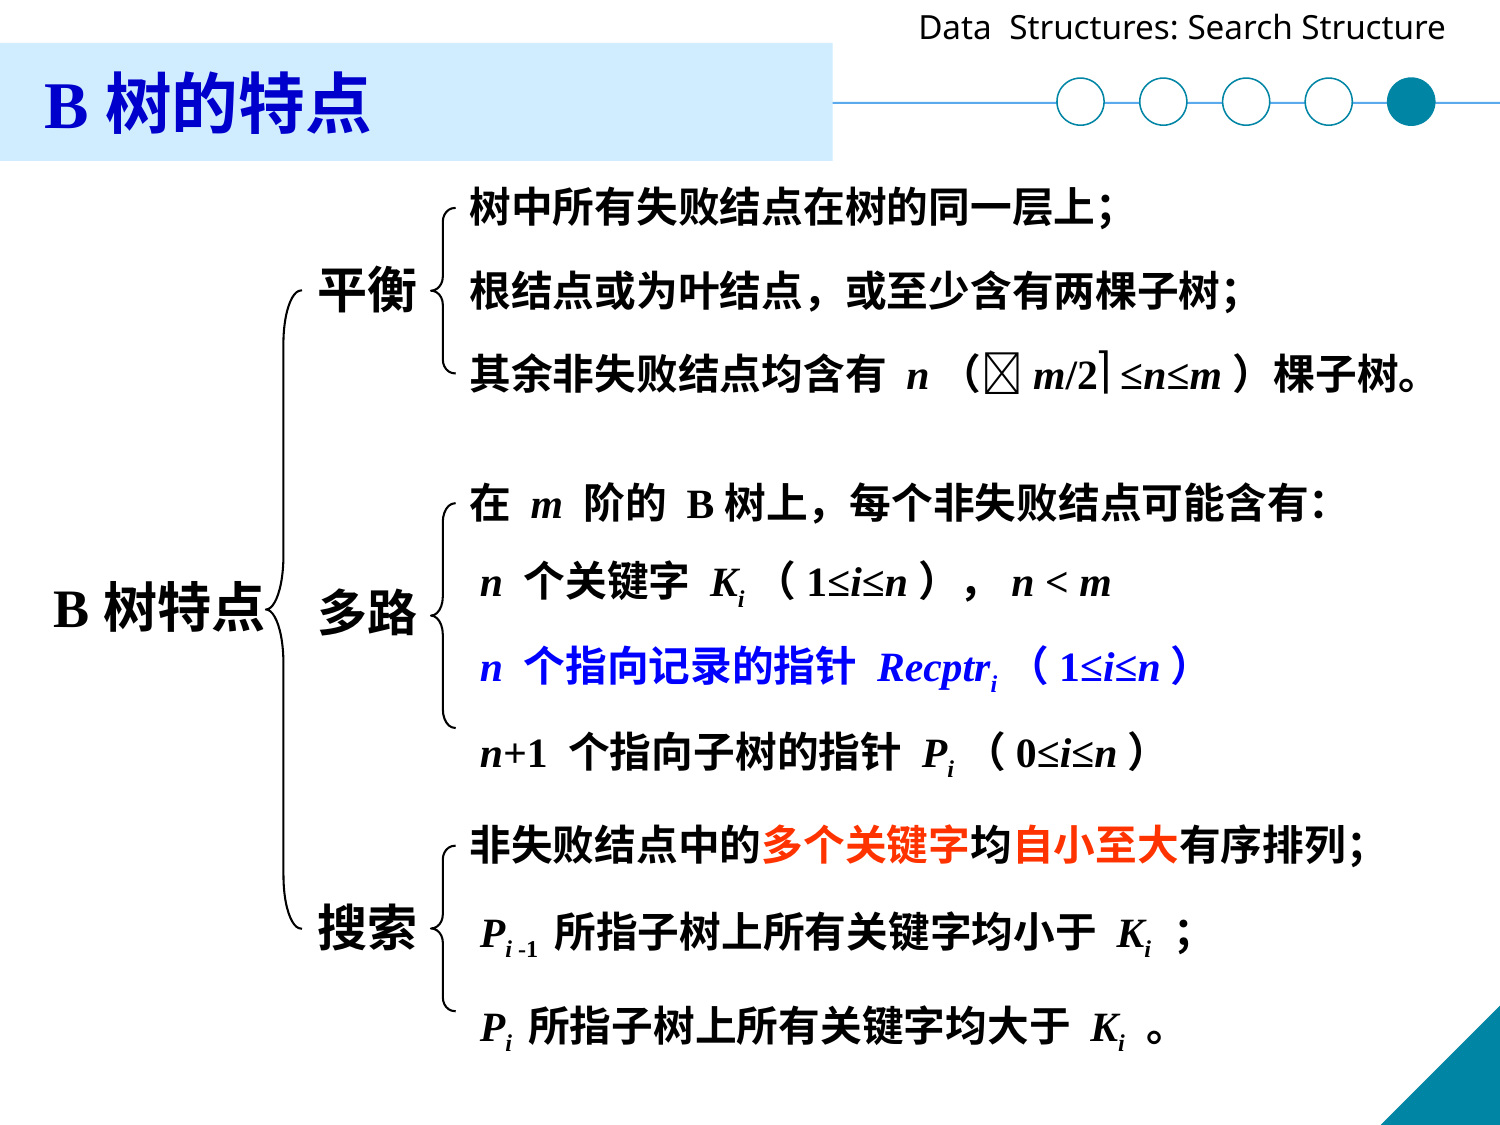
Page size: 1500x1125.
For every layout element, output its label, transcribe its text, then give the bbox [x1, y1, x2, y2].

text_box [302, 250, 446, 964]
text_box [1056, 78, 1105, 126]
text_box [442, 845, 455, 1012]
text_box [1222, 78, 1270, 126]
text_box 树中所有失败结点在树的同一层上； 根结点或为叶结点，或至少含有两棵子树； 其余非失败结点均含有 n（m/2 ≤n≤m）棵子树。 [454, 148, 1500, 468]
text_box B树特点 [39, 566, 283, 646]
text_box [442, 207, 455, 374]
text_box [265, 290, 302, 929]
text_box 在 m 阶的 B树上，每个非失败结点可能含有： n 个关键字 Ki（1≤i≤n），n < m n 个指向记录的指针 Recptri（1≤i≤n） n+1 个指向子树的指针 Pi（0≤i≤n） [454, 444, 1376, 786]
text_box [1305, 78, 1353, 126]
text_box [446, 503, 455, 728]
text_box [1139, 78, 1187, 126]
text_box [1387, 78, 1435, 126]
text_box B树的特点 [29, 54, 869, 150]
text_box 非失败结点中的多个关键字均自小至大有序排列； Pi -1 所指子树上所有关键字均小于 Ki ； Pi 所指子树上所有关键字均大于 Ki 。 [454, 786, 1453, 1059]
